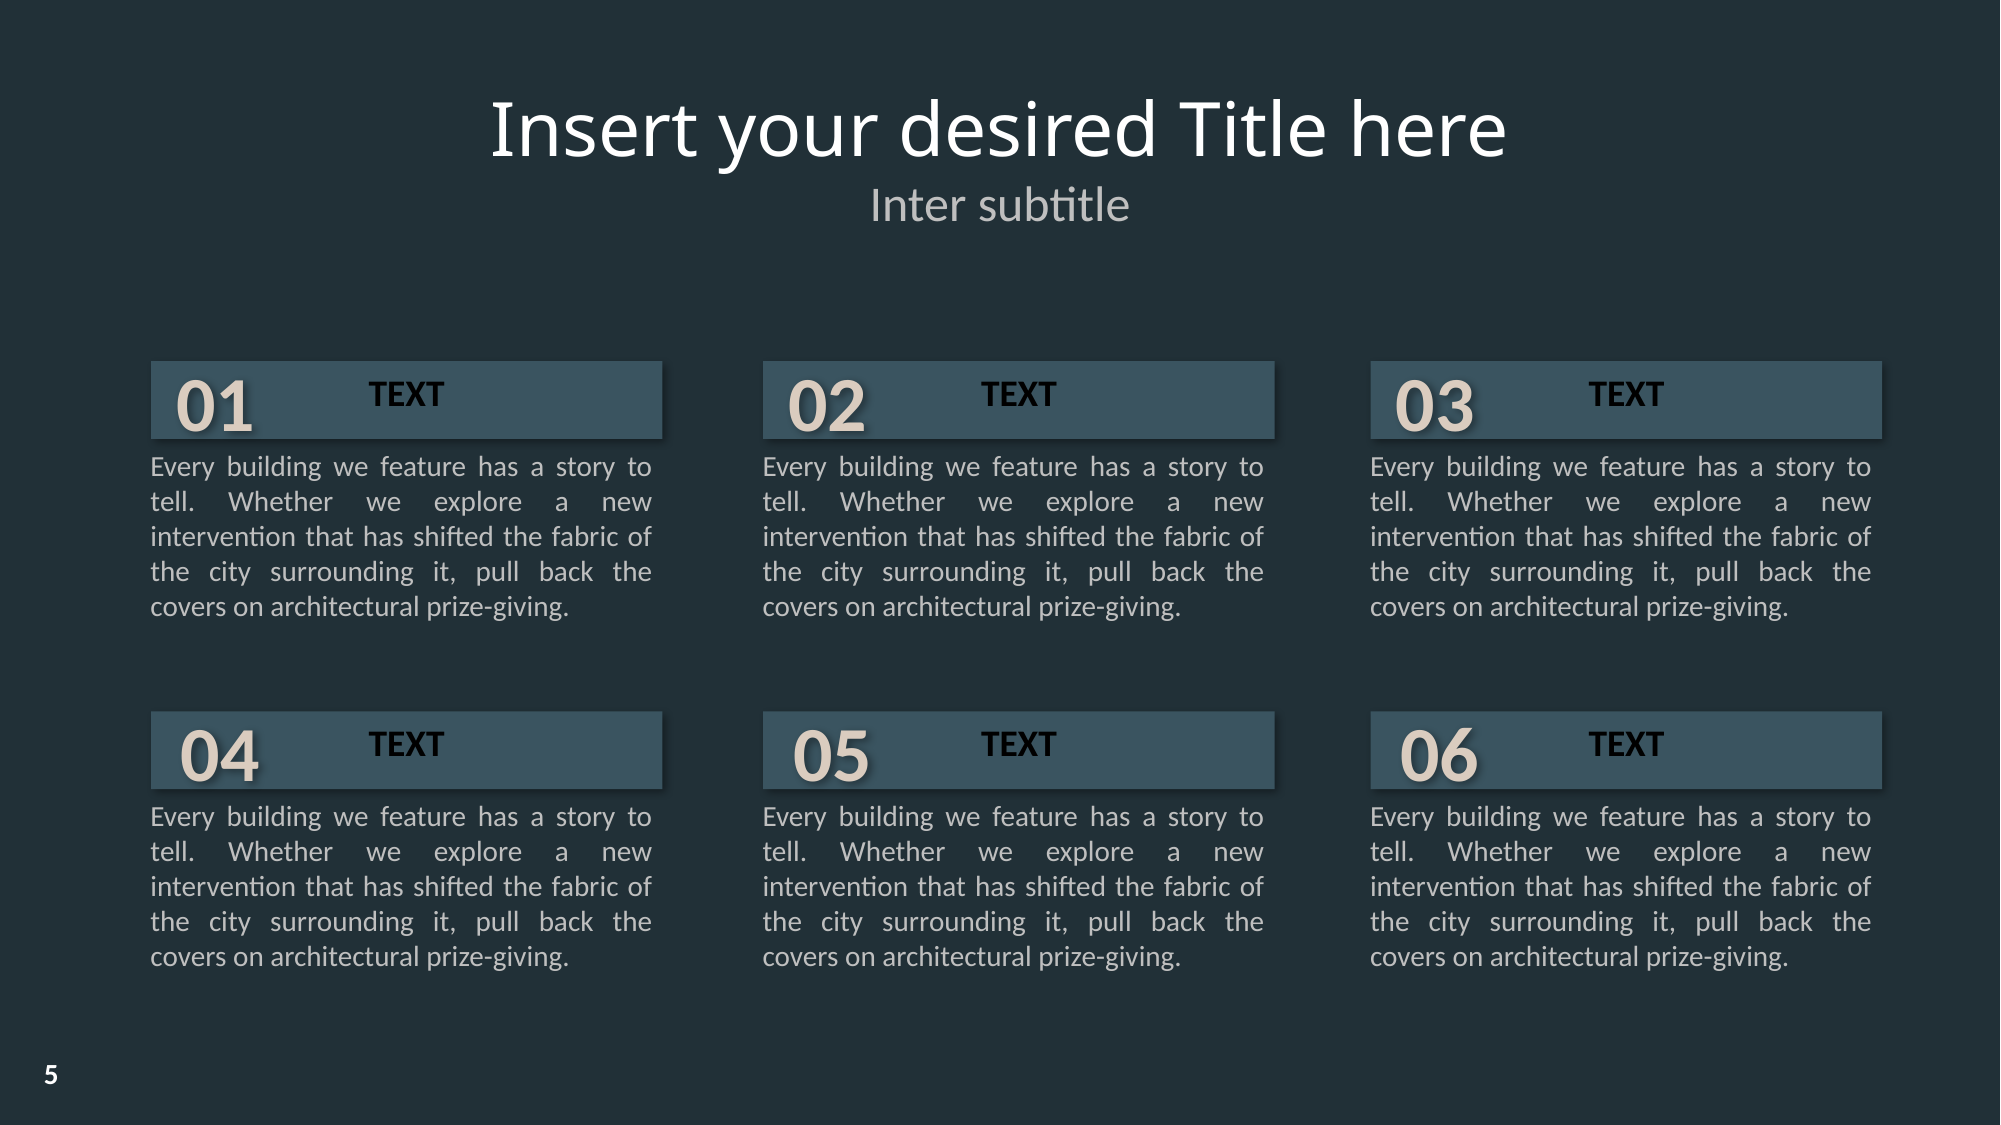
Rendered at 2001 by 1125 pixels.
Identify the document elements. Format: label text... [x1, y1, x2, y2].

text_box Insert your desired Title here Inter subtitle [0, 74, 2000, 262]
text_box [1342, 652, 1883, 980]
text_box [1337, 302, 1883, 629]
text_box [122, 652, 663, 980]
slide_number 5 [0, 1042, 74, 1103]
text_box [117, 302, 663, 629]
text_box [730, 302, 1275, 629]
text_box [734, 652, 1275, 980]
